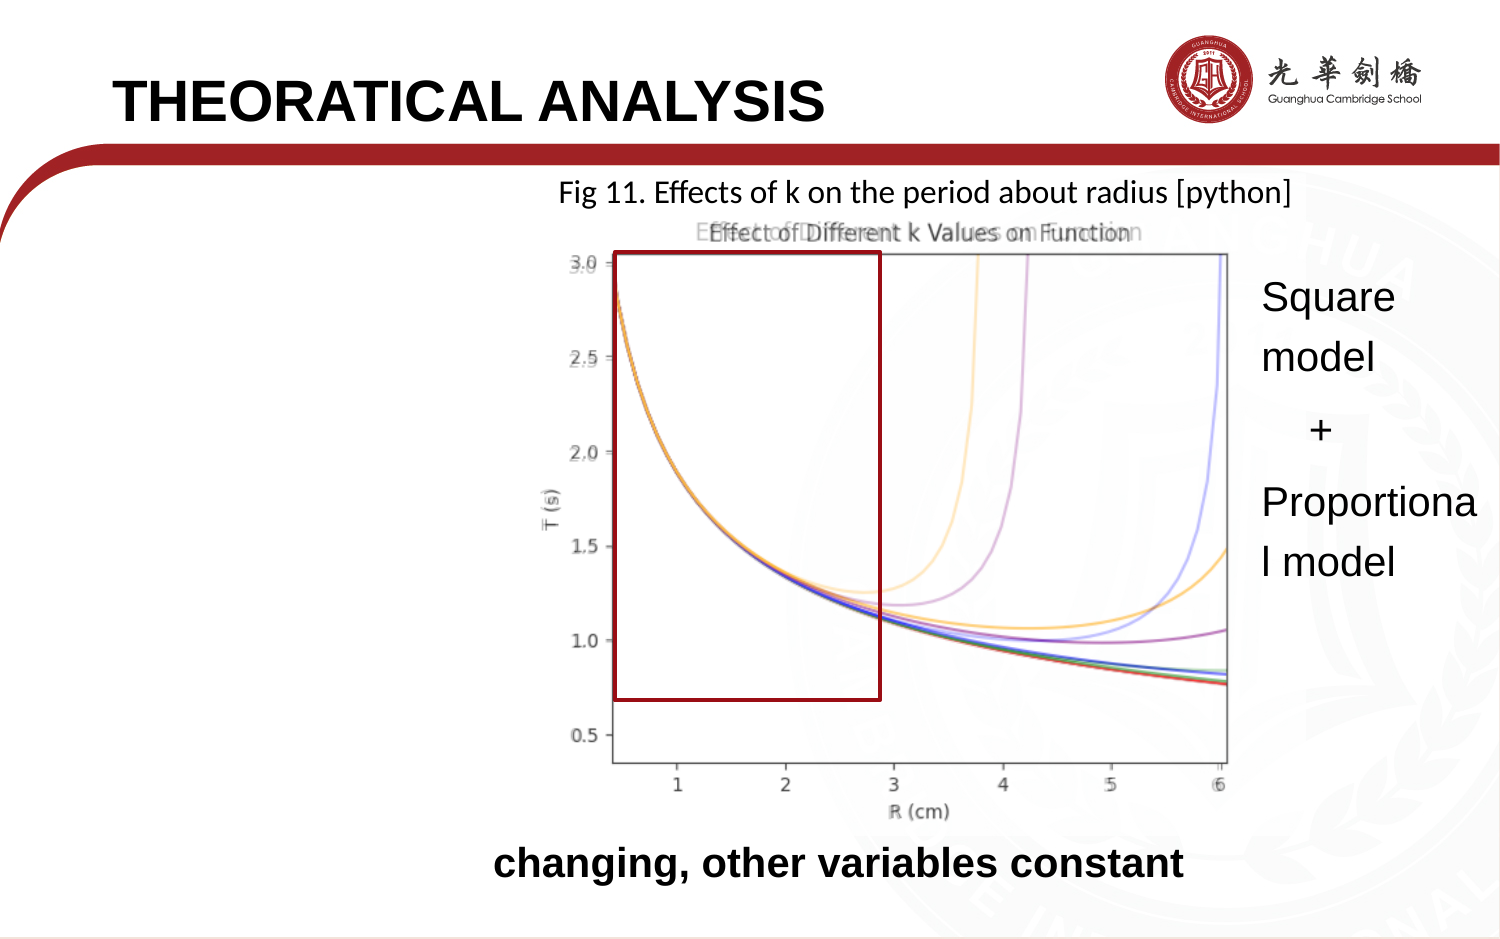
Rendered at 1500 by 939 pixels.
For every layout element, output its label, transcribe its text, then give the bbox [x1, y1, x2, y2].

text_box + [1310, 386, 1482, 472]
text_box Fig 11. Effects of k on the period about radius [python] [401, 160, 1451, 218]
text_box Proportional model [1310, 457, 1500, 604]
text_box THEORATICAL ANALYSIS [112, 49, 939, 134]
picture [0, 0, 1500, 939]
text_box Square model [1310, 252, 1435, 386]
